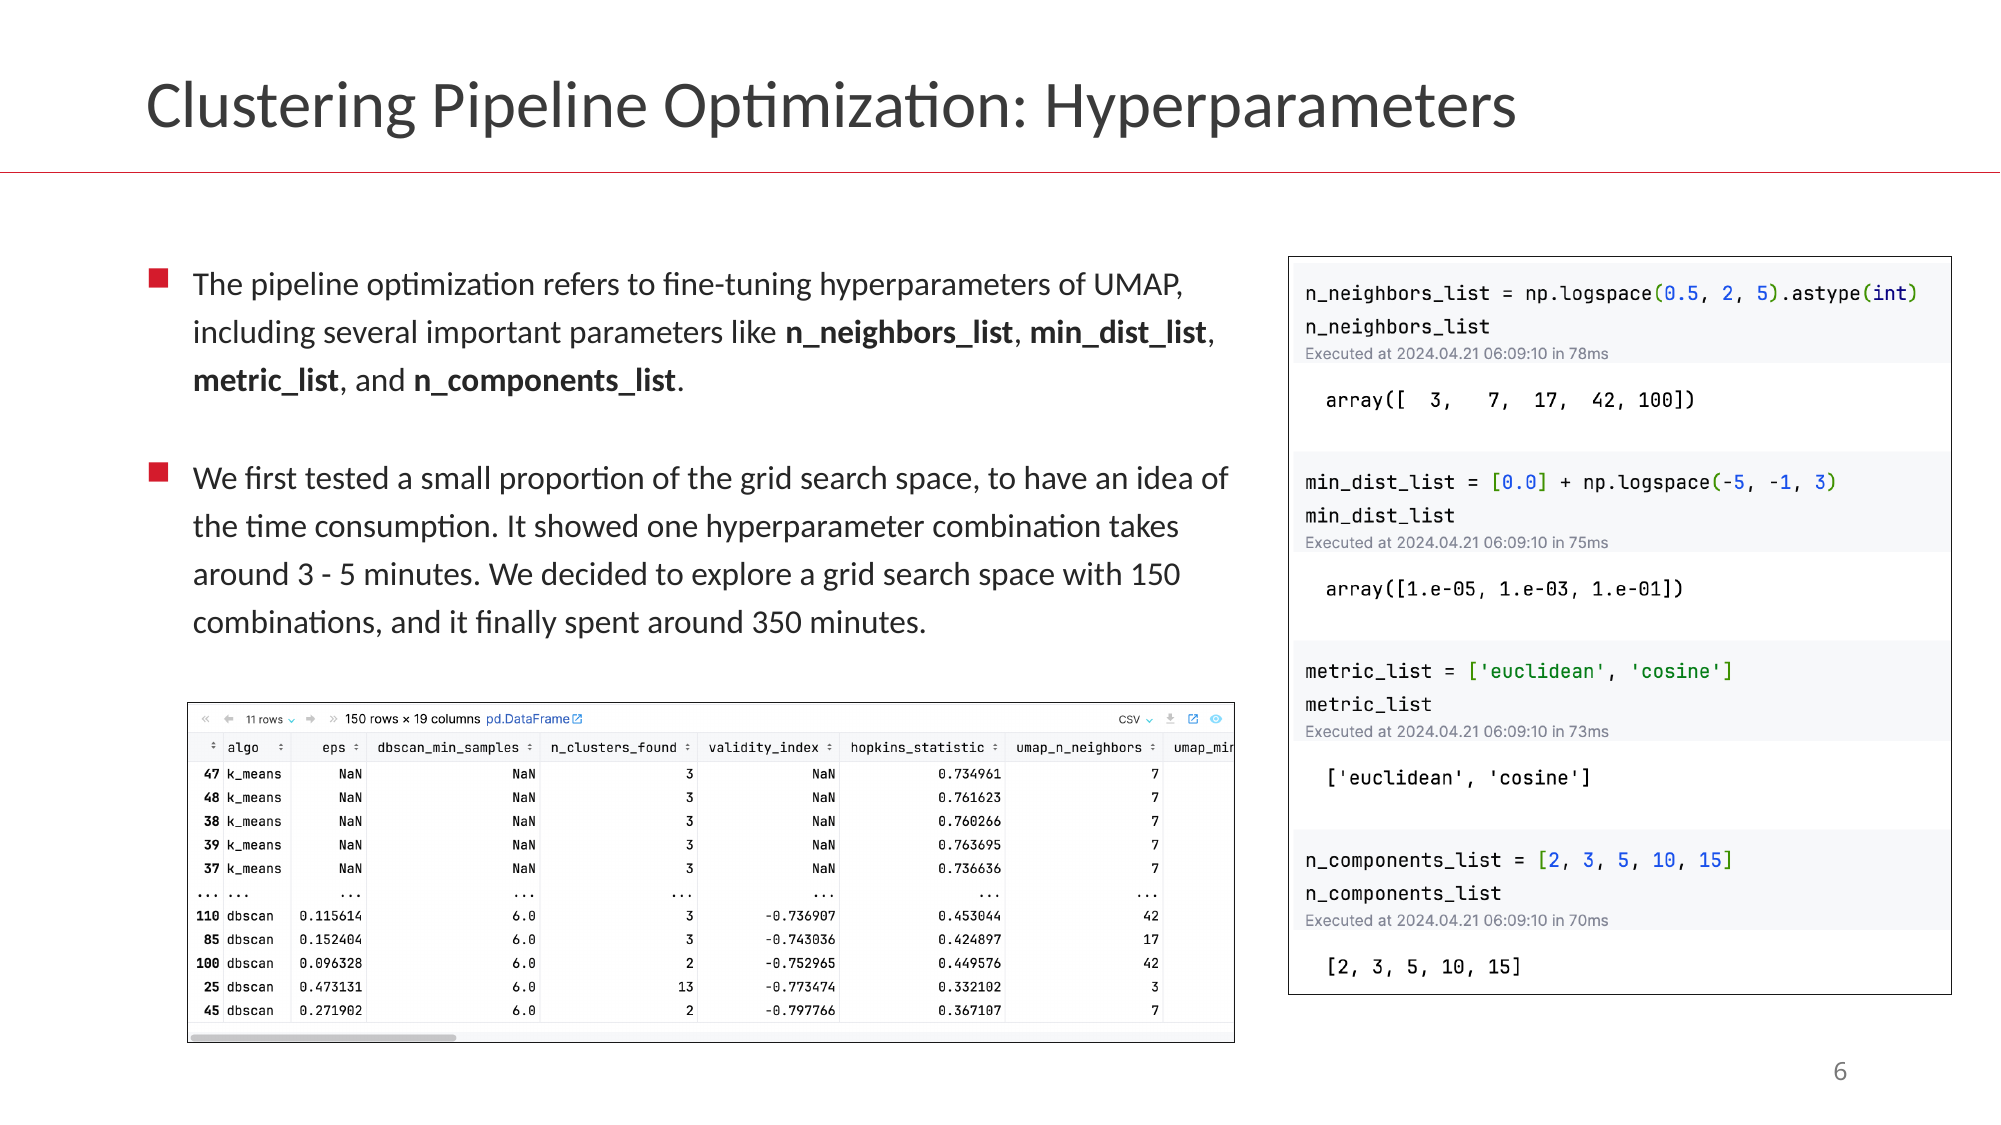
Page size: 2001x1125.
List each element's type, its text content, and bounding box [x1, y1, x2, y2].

picture [1288, 256, 1952, 996]
picture [186, 701, 1236, 1044]
text_box Clustering Pipeline Optimization: Hyperparameters [131, 13, 1716, 149]
text_box We first tested a small proportion of the grid search space, to have an idea of the time consumption. It showed one hyperparameter combination takes around 3 - 5 minutes. We decided to explore a grid search space with 150 combinations, and it finally spent around 350 minutes. [131, 441, 1265, 648]
text_box [0, 170, 2000, 175]
slide_number 6 [1412, 1042, 1863, 1103]
text_box The pipeline optimization refers to fine-tuning hyperparameters of UMAP, including several important parameters like n_neighbors_list, min_dist_list, metric_list, and n_components_list. [131, 246, 1265, 406]
